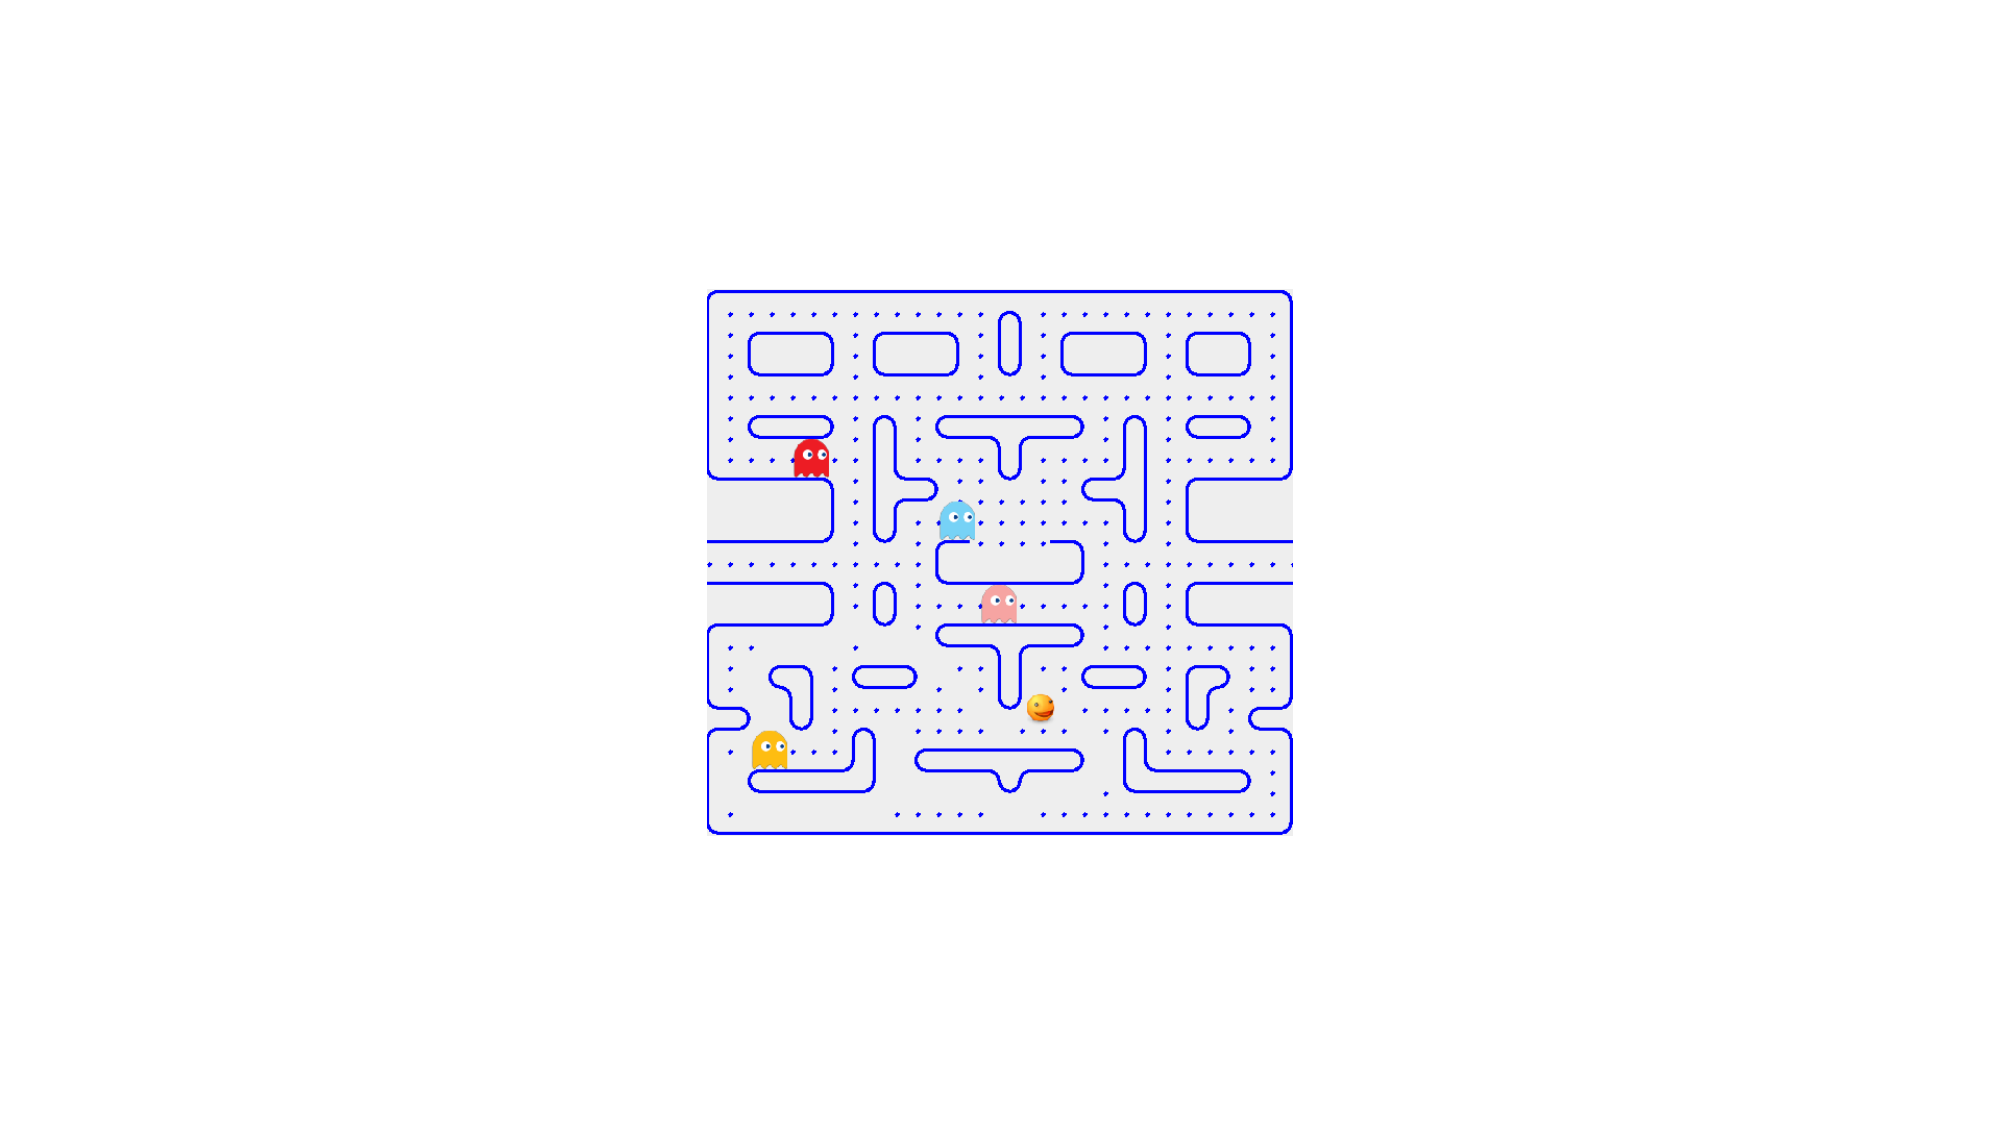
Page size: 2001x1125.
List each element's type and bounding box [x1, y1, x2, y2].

picture [707, 289, 1293, 836]
